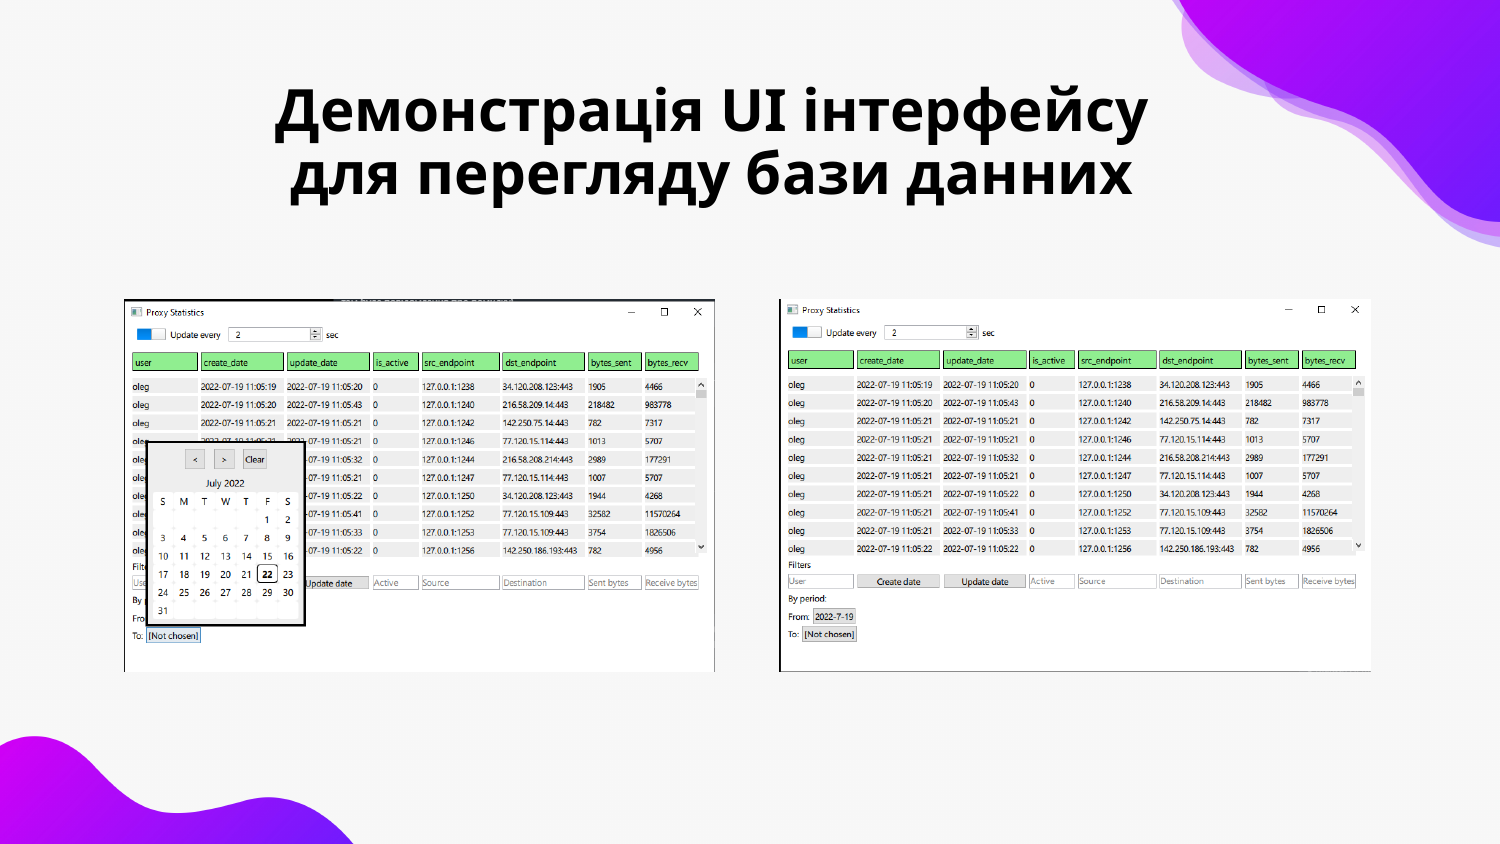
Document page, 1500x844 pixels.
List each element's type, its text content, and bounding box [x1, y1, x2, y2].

picture [0, 0, 1500, 844]
title Демонстрація UI інтерфейсу для перегляду бази данних [243, 66, 1181, 220]
